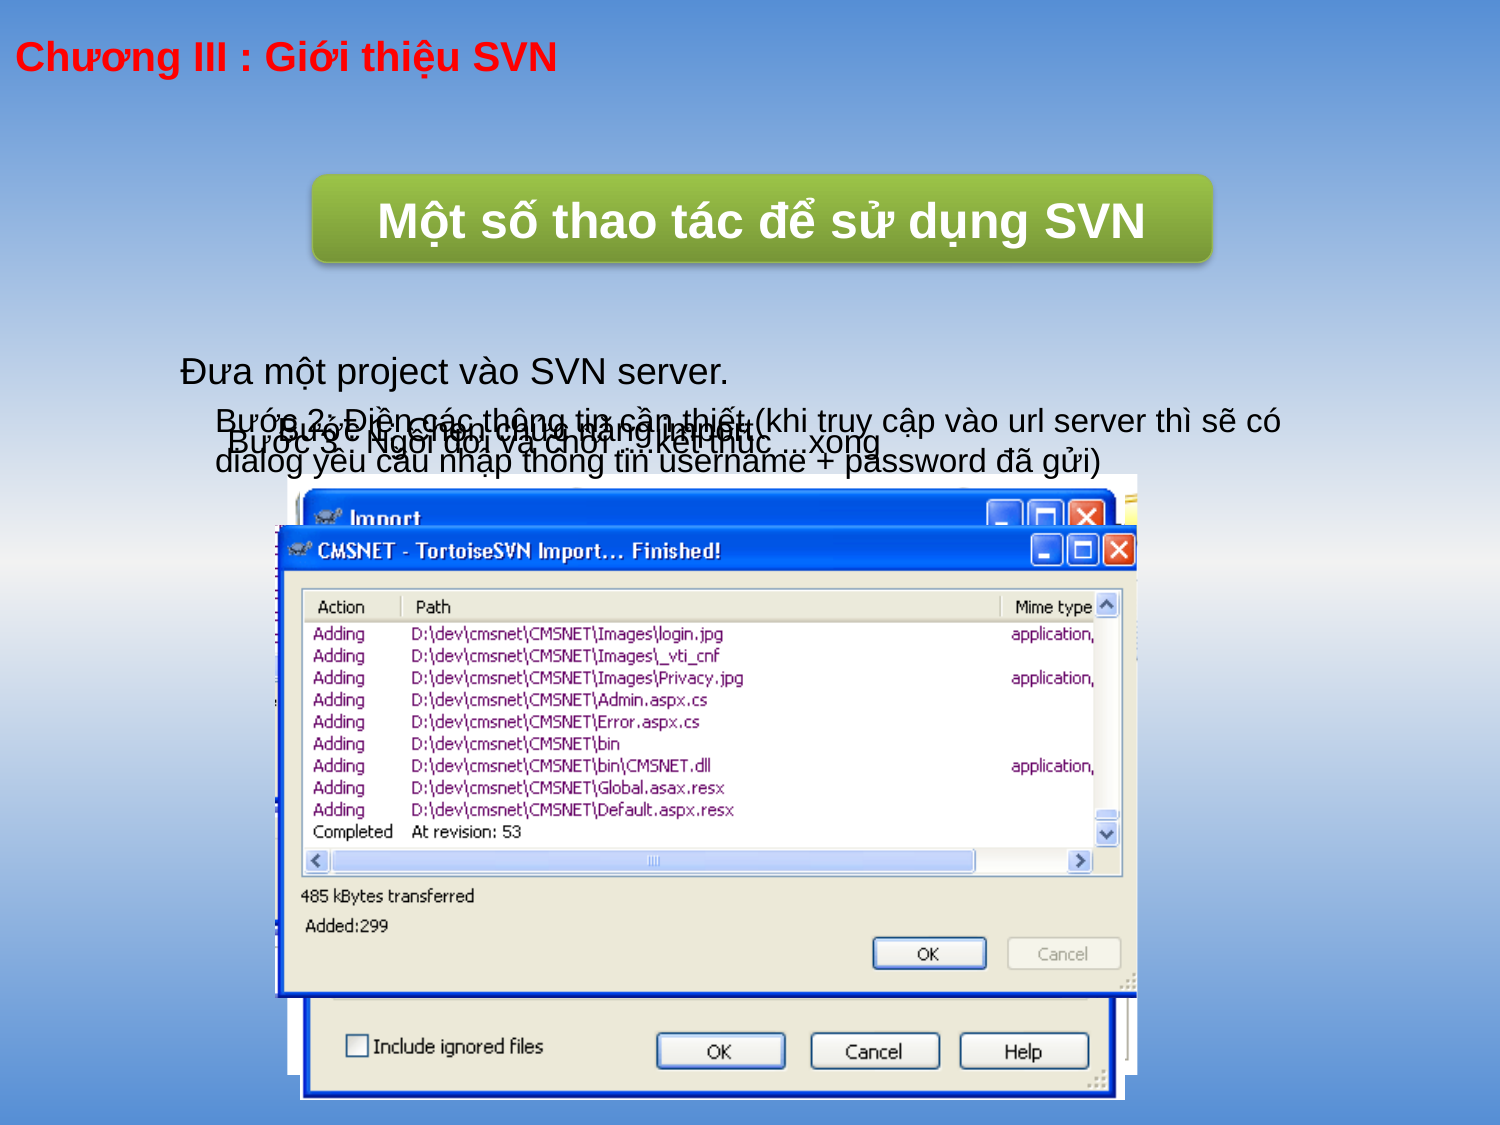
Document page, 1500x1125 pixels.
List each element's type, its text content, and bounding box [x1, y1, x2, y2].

text_box Một số thao tác để sử dụng SVN [311, 174, 1214, 264]
picture [274, 474, 1138, 1101]
title Chương III : Giới thiệu SVN [0, 0, 825, 88]
text_box Đưa một project vào SVN server. [165, 339, 756, 400]
text_box Bước 2: Điền các thông tin cần thiết (khi truy cập vào url server thì sẽ có dialog yêu cầu nhập thông tin username + password đã gửi) [199, 392, 1338, 487]
text_box Bước 3 : Ngồi đợi và chời ....kết thúc ...xong [212, 412, 963, 468]
